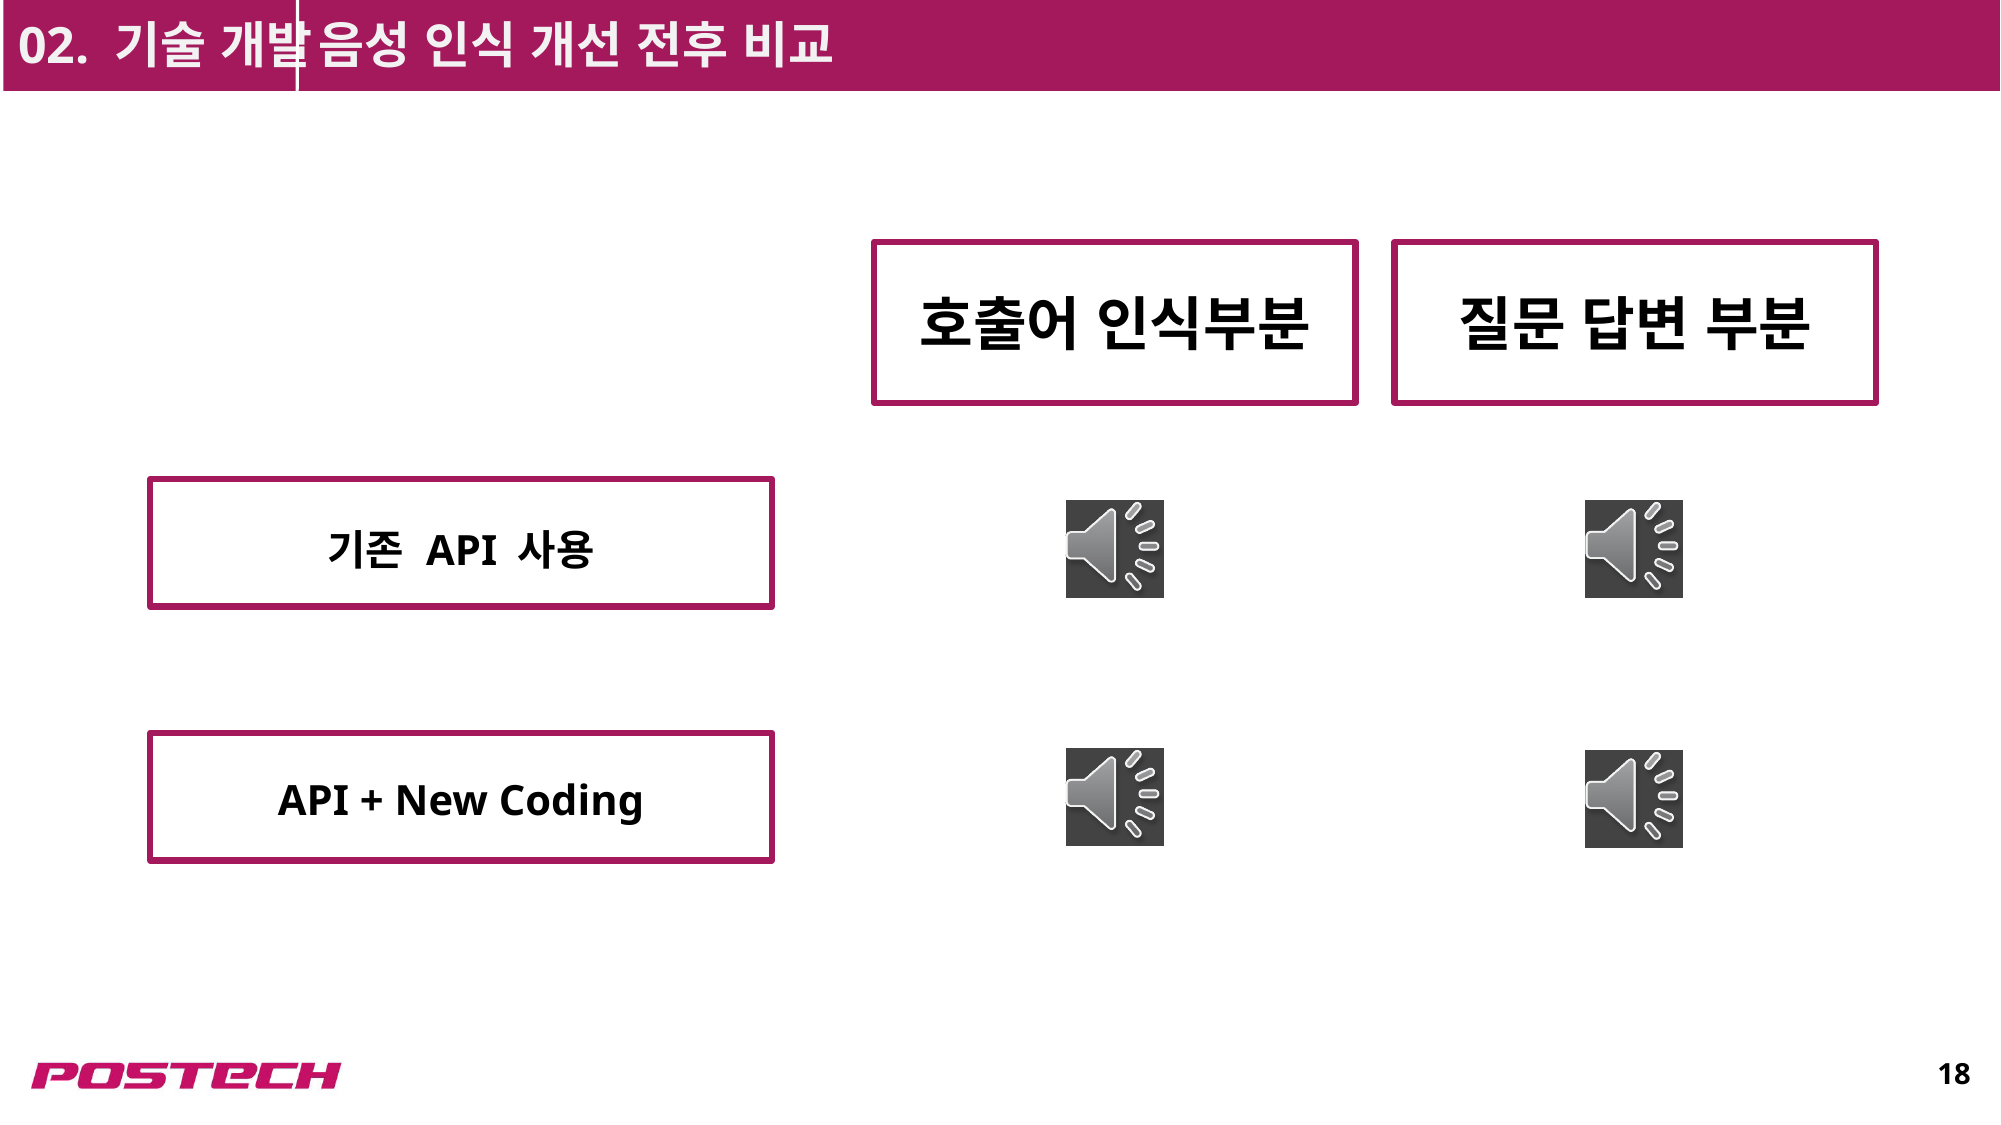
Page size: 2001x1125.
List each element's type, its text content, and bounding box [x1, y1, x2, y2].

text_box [123, 241, 1877, 861]
slide_number 18 [1535, 1044, 1986, 1105]
picture [1584, 498, 1685, 600]
picture [1584, 748, 1685, 850]
picture [0, 1024, 365, 1125]
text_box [3, 0, 2000, 95]
picture [1064, 746, 1166, 847]
picture [1064, 498, 1166, 600]
